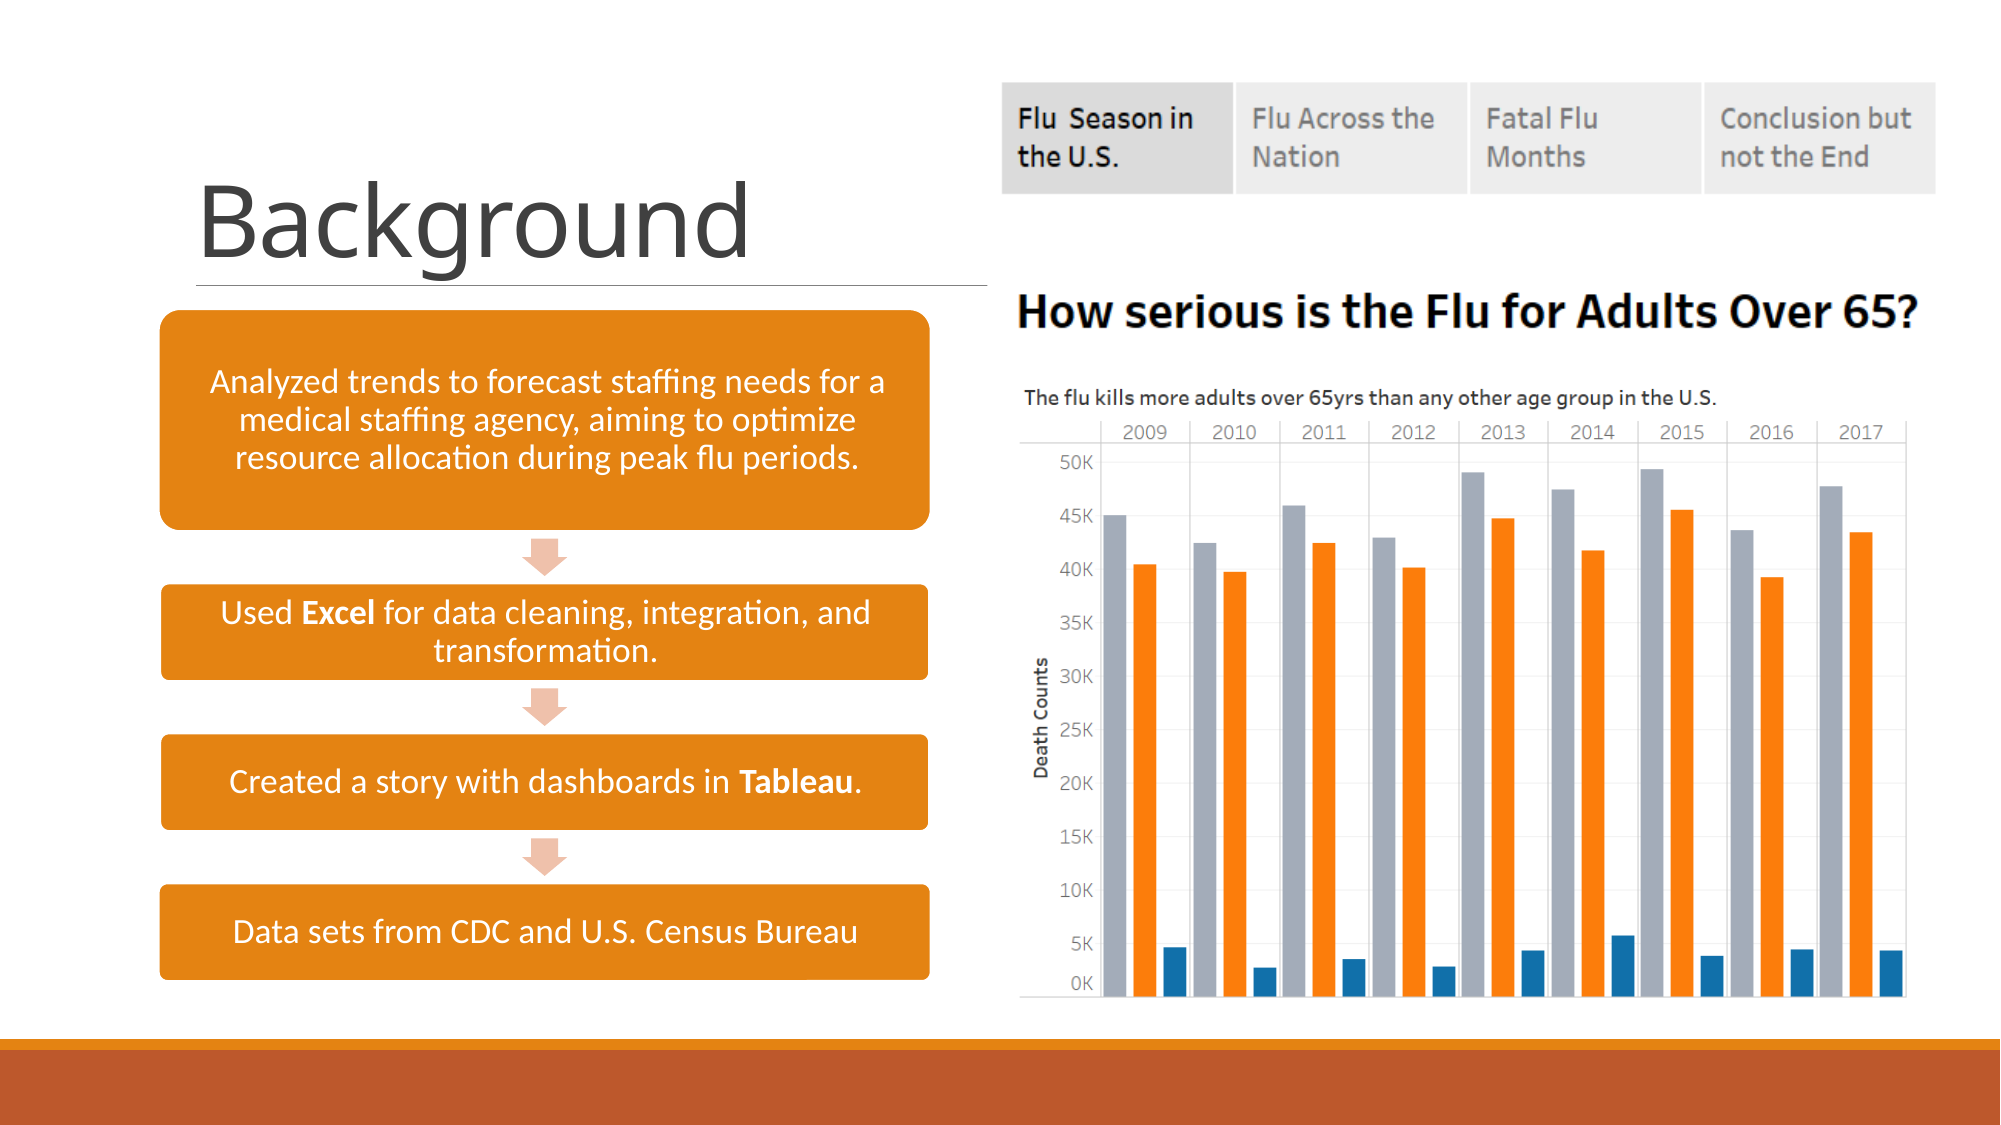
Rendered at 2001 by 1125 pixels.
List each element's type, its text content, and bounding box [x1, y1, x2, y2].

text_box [157, 306, 933, 984]
picture [986, 46, 1990, 1020]
title Background [180, 47, 984, 285]
